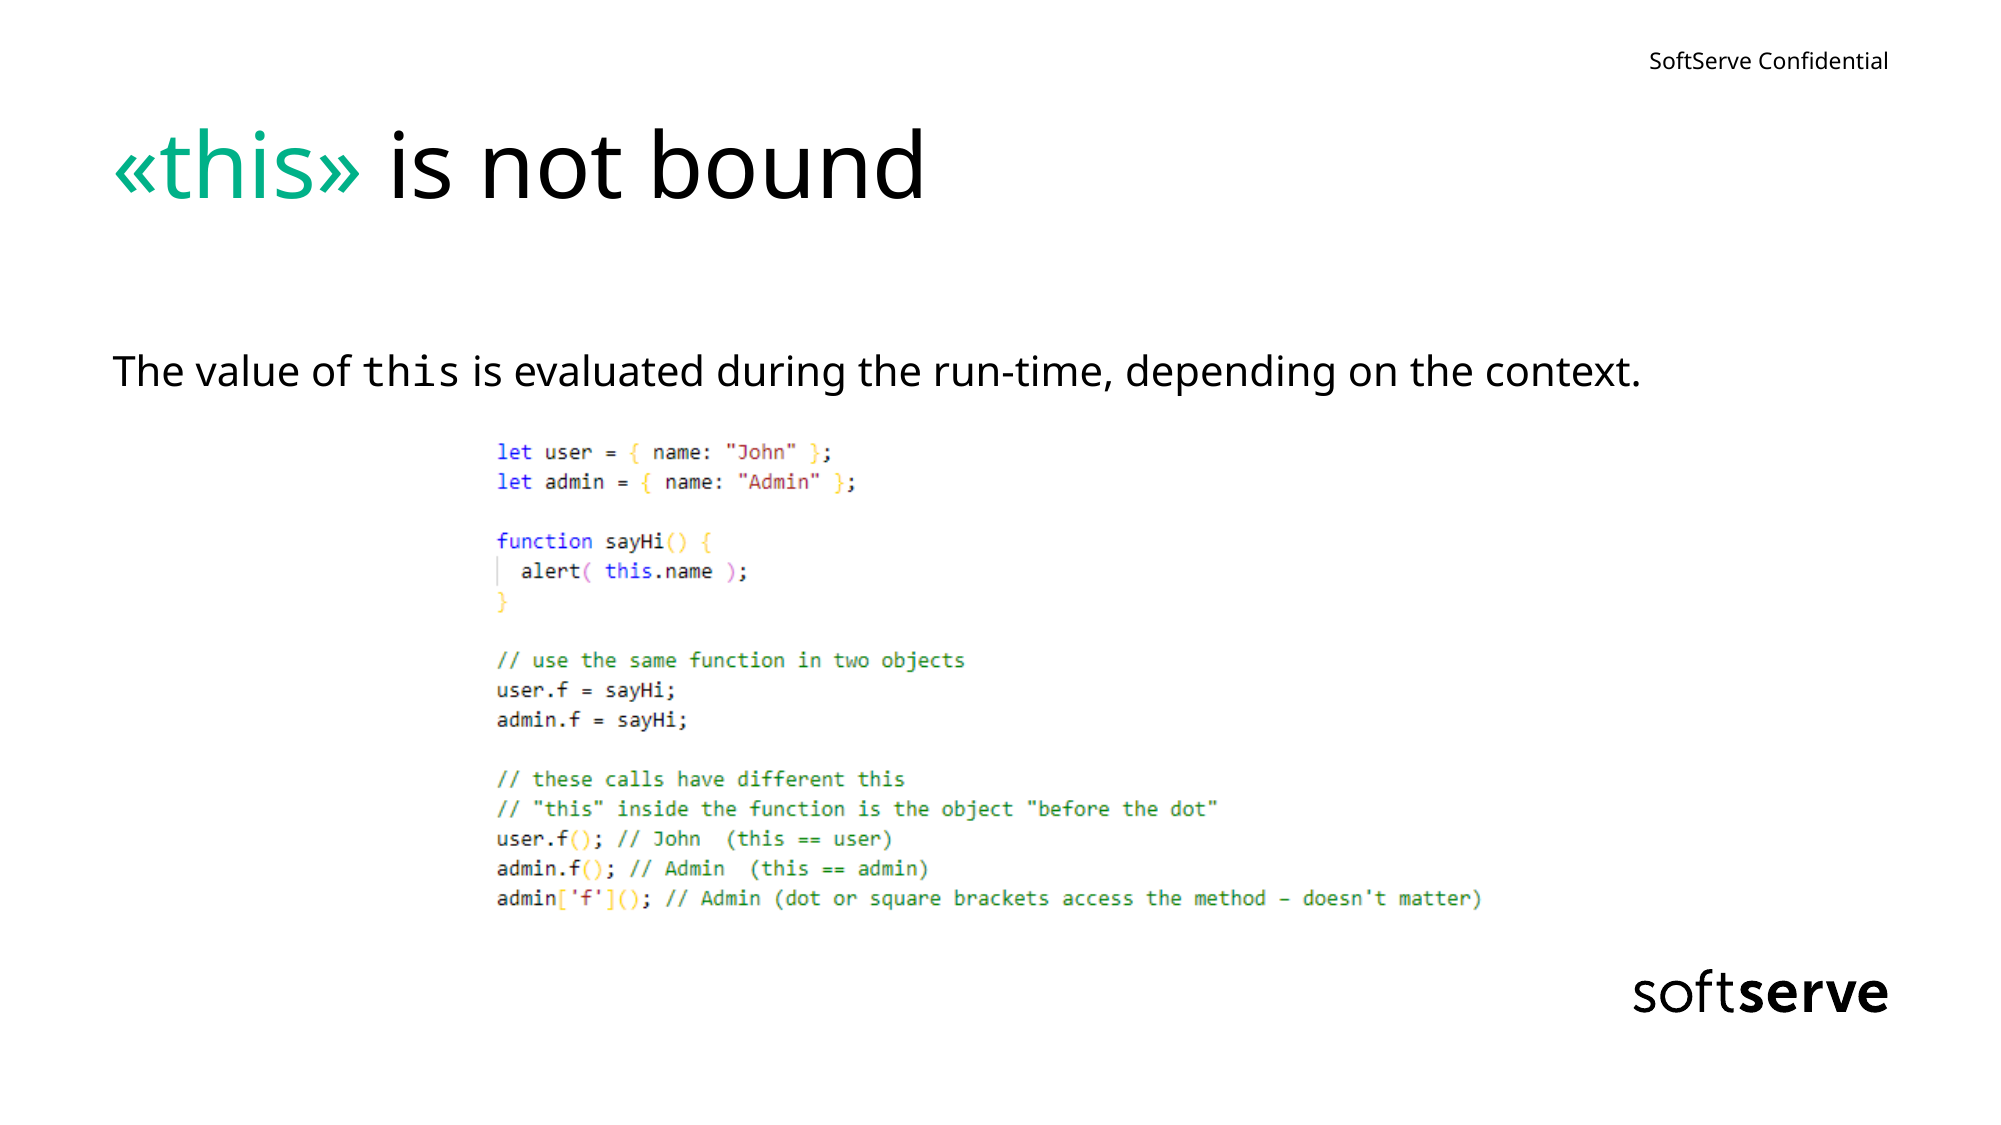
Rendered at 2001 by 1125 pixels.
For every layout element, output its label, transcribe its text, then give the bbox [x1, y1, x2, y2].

list The value of this is evaluated during the run-time, depending on the context. [112, 337, 1888, 900]
title «this» is not bound [112, 112, 1888, 225]
picture [492, 438, 1508, 918]
